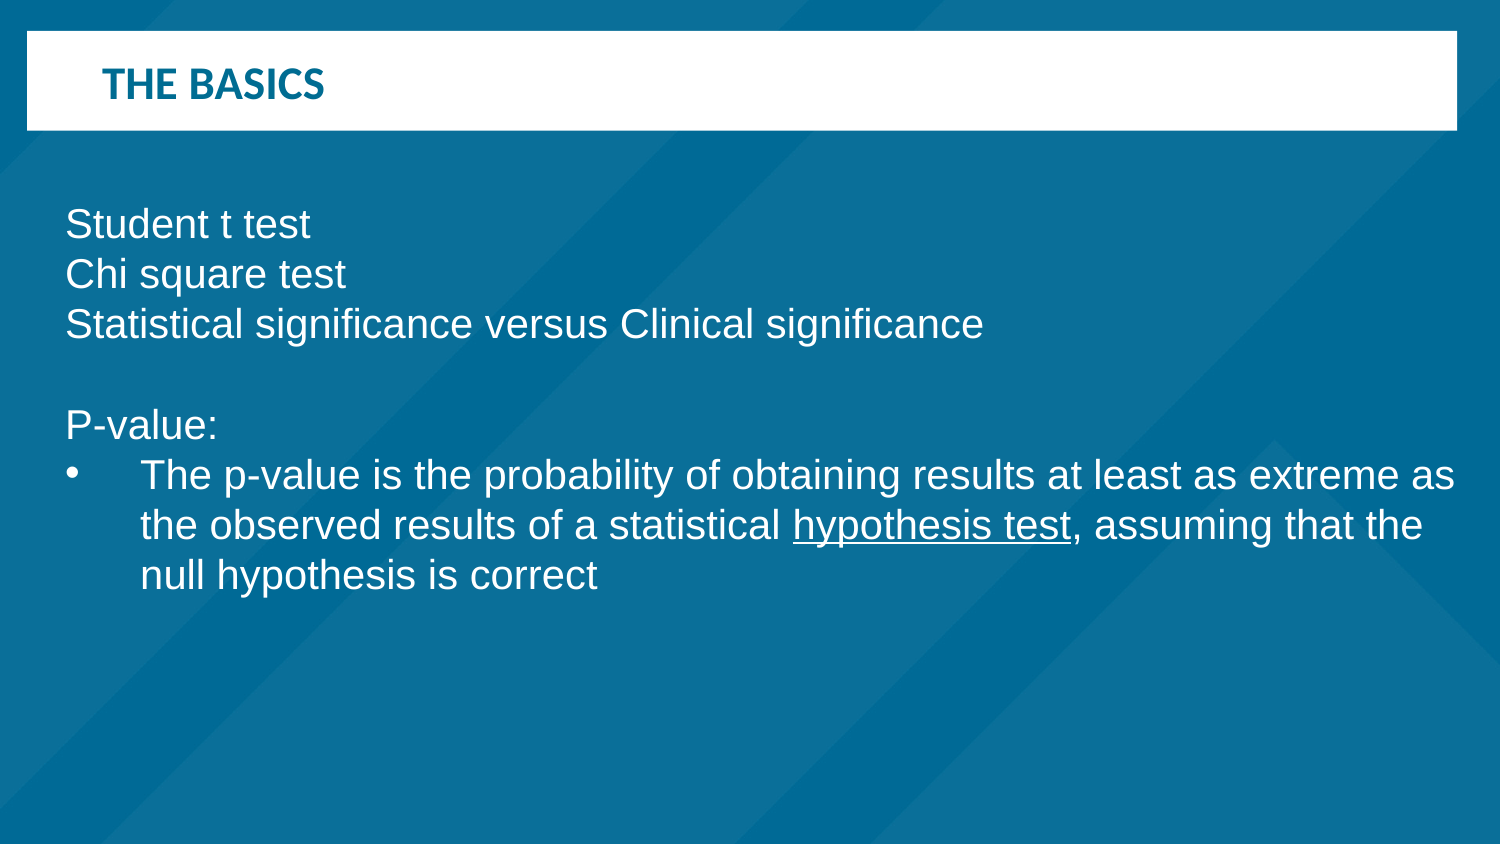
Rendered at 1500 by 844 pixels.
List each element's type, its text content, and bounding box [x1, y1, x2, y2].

title The basics [27, 30, 1458, 131]
text_box Student t test Chi square test Statistical significance versus Clinical significance P-value: The p-value is the probability of obtaining results at least as extreme as the observed results of a statistical hypothesis test, assuming that the null hypothesis is correct [50, 189, 1473, 605]
